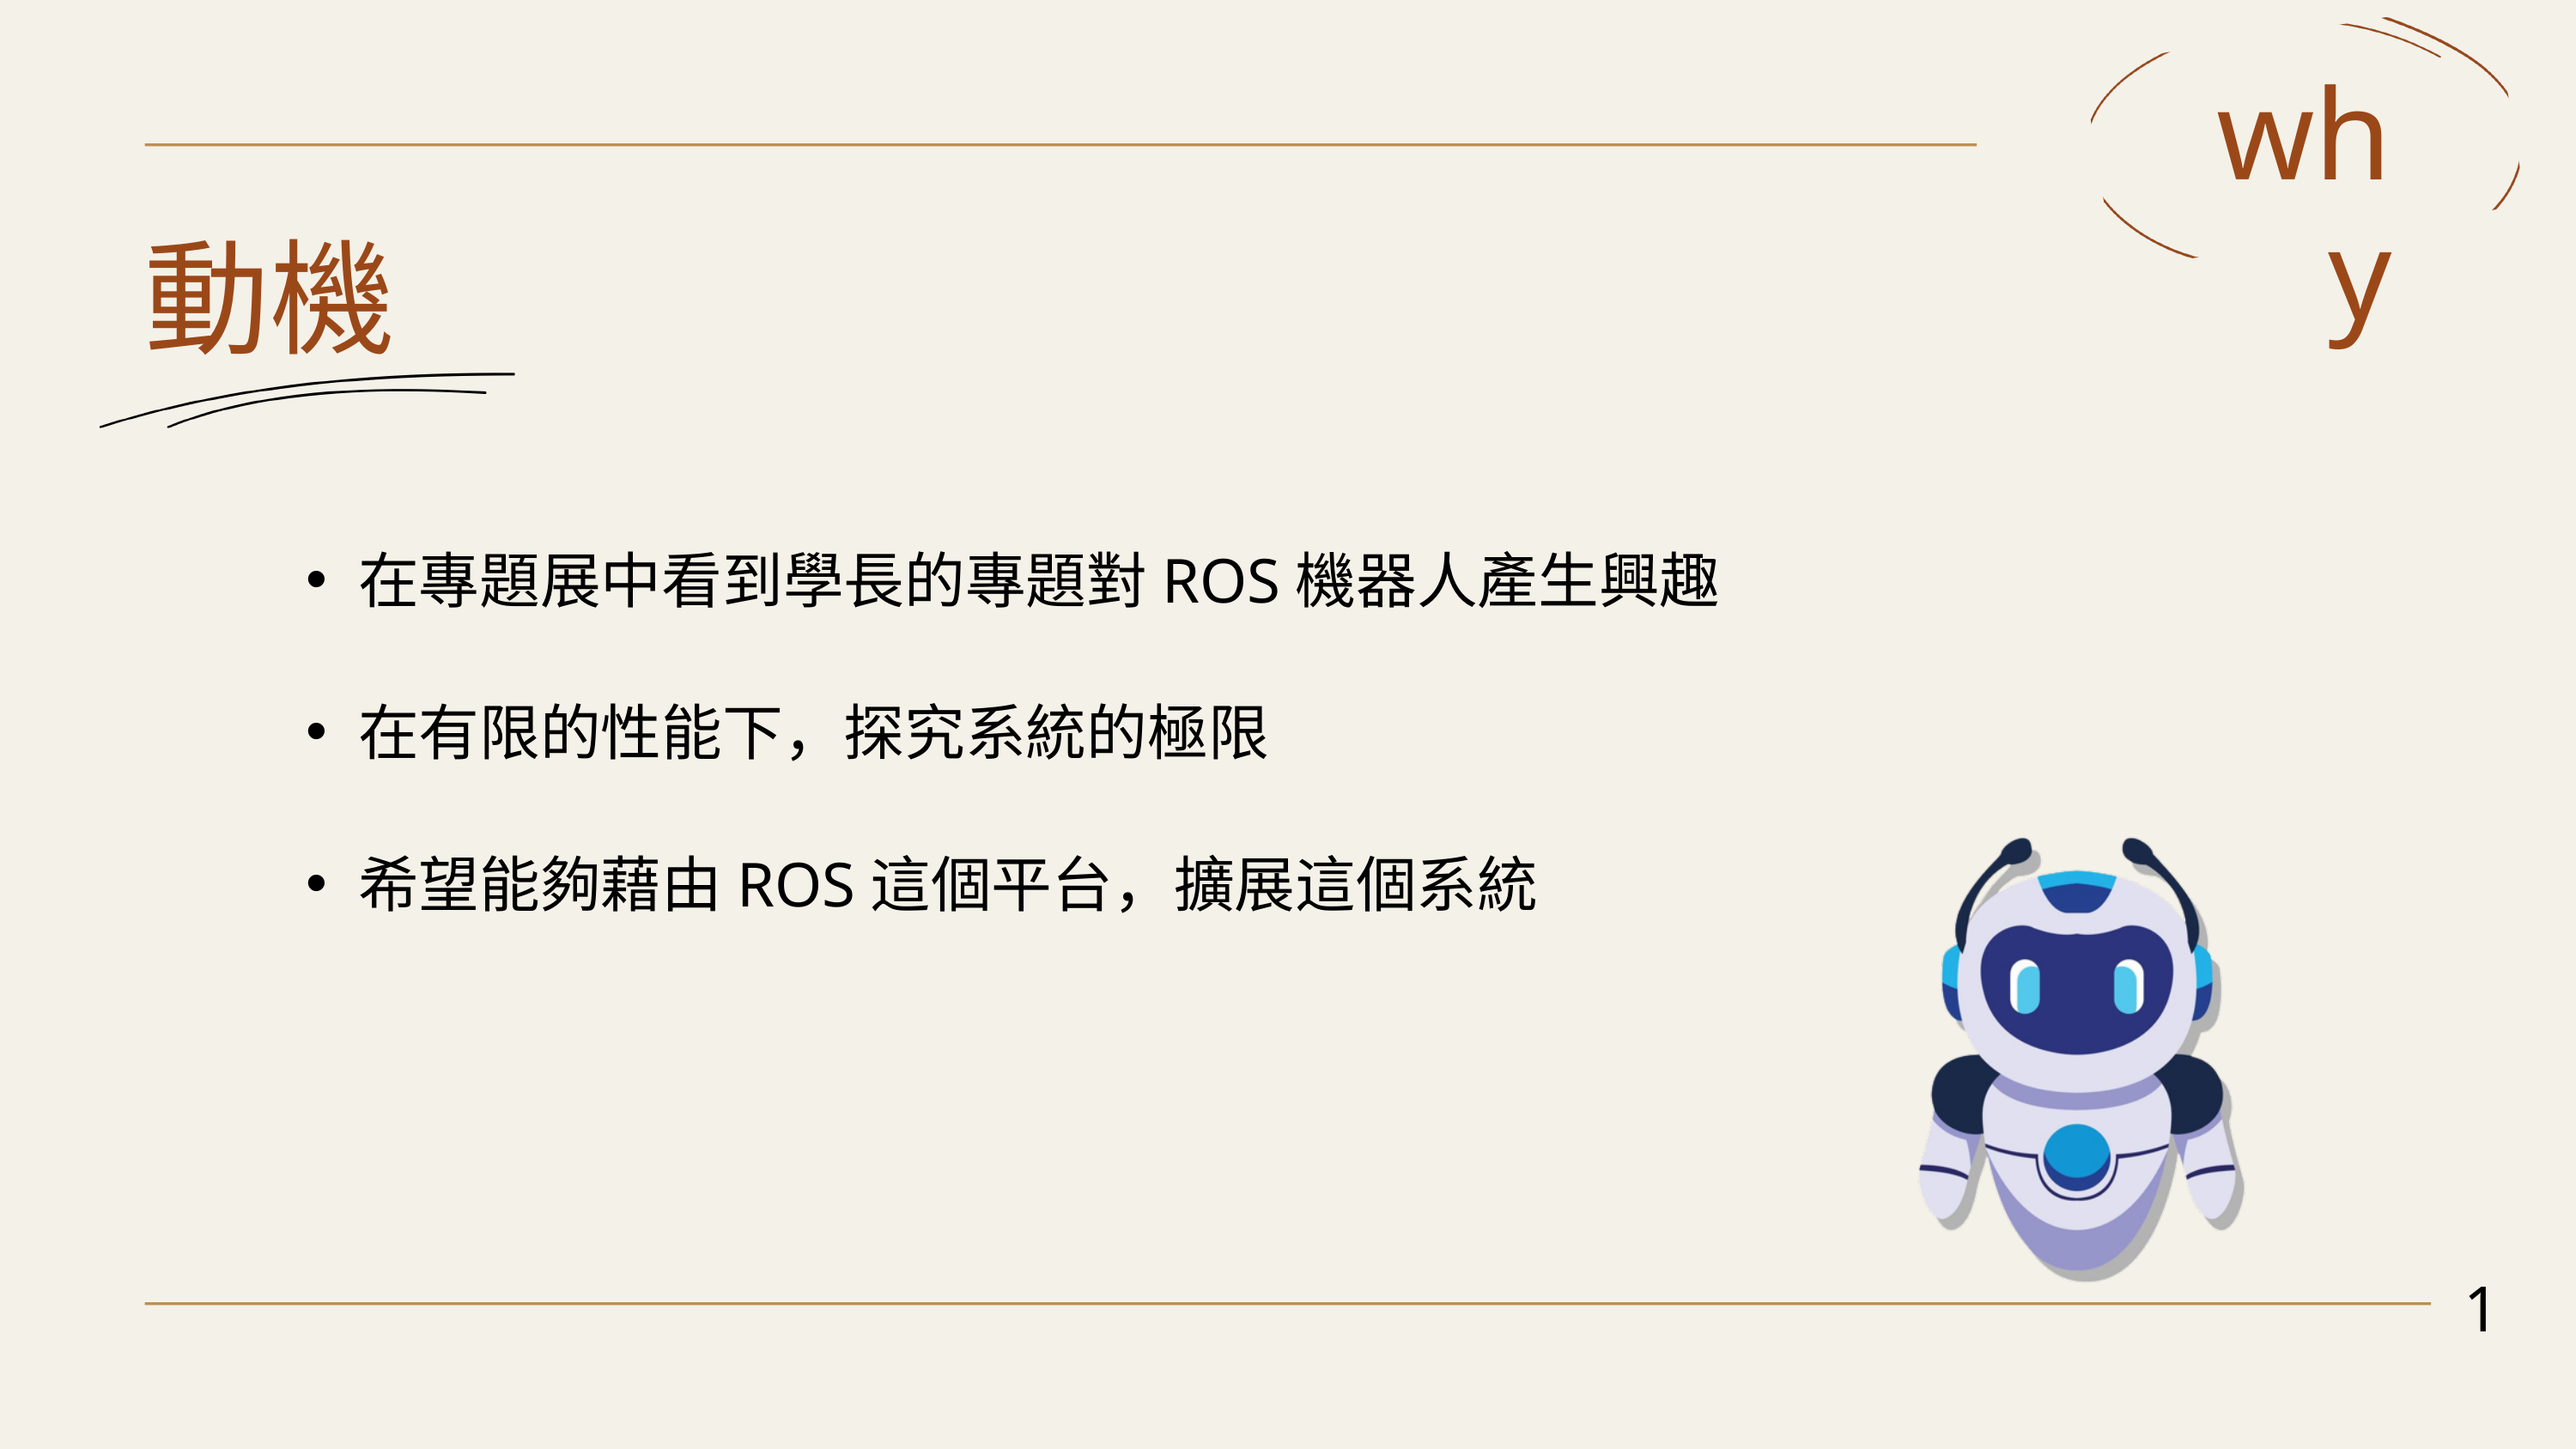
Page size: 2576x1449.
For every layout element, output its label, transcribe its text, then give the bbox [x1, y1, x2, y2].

text_box [1807, 785, 2357, 1335]
text_box 在專題展中看到學長的專題對ROS機器人產生興趣 在有限的性能下，探究系統的極限 希望能夠藉由ROS這個平台，擴展這個系統 [254, 463, 1867, 919]
text_box 1 [2464, 1257, 2498, 1345]
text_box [2081, 0, 2526, 271]
text_box [99, 373, 515, 428]
text_box 動機 [144, 228, 952, 370]
